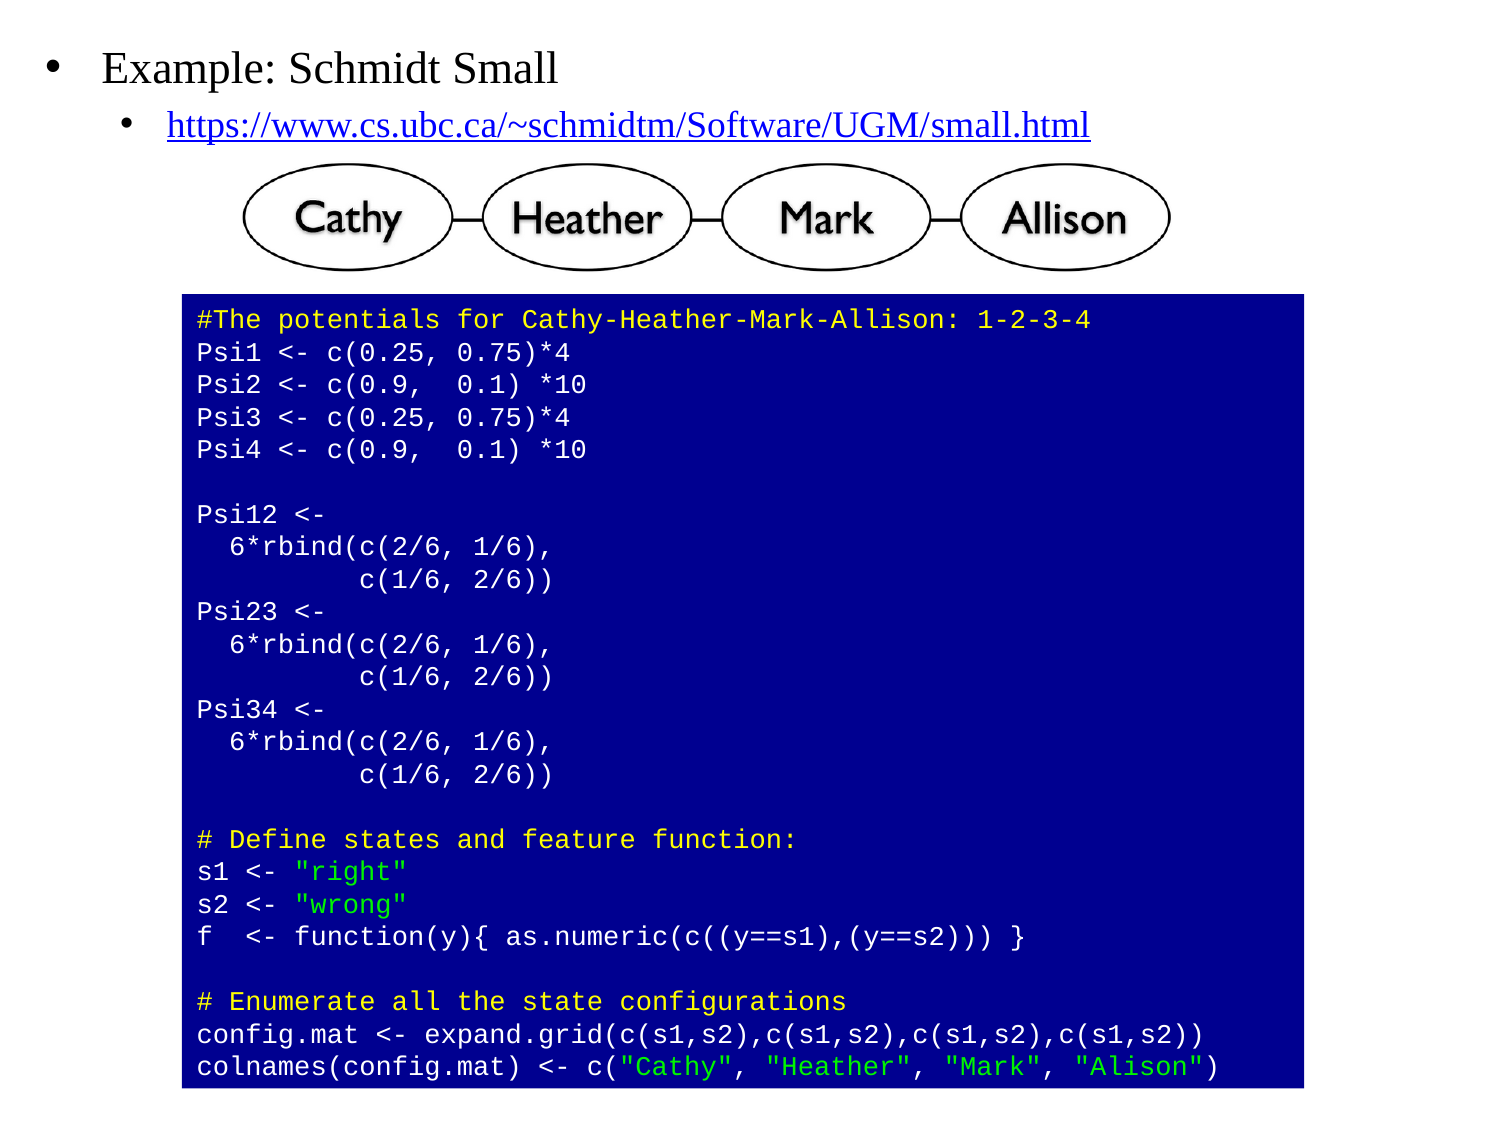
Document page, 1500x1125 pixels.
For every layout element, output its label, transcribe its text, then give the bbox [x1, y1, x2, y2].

text_box Example: Schmidt Small https://www.cs.ubc.ca/~schmidtm/Software/UGM/small.html [29, 30, 1455, 183]
picture [239, 145, 1176, 279]
text_box #The potentials for Cathy-Heather-Mark-Allison: 1-2-3-4 Psi1 <- c(0.25, 0.75)*4 Psi2 <- c(0.9, 0.1) *10 Psi3 <- c(0.25, 0.75)*4 Psi4 <- c(0.9, 0.1) *10 Psi12 <- 6*rbind(c(2/6, 1/6), c(1/6, 2/6)) Psi23 <- 6*rbind(c(2/6, 1/6), c(1/6, 2/6)) Psi34 <- 6*rbind(c(2/6, 1/6), c(1/6, 2/6)) # Define states and feature function: s1 <- "right" s2 <- "wrong" f <- function(y){ as.numeric(c((y==s1),(y==s2))) } # Enumerate all the state configurations config.mat <- expand.grid(c(s1,s2),c(s1,s2),c(s1,s2),c(s1,s2)) colnames(config.mat) <- c("Cathy", "Heather", "Mark", "Alison") [181, 294, 1305, 1089]
